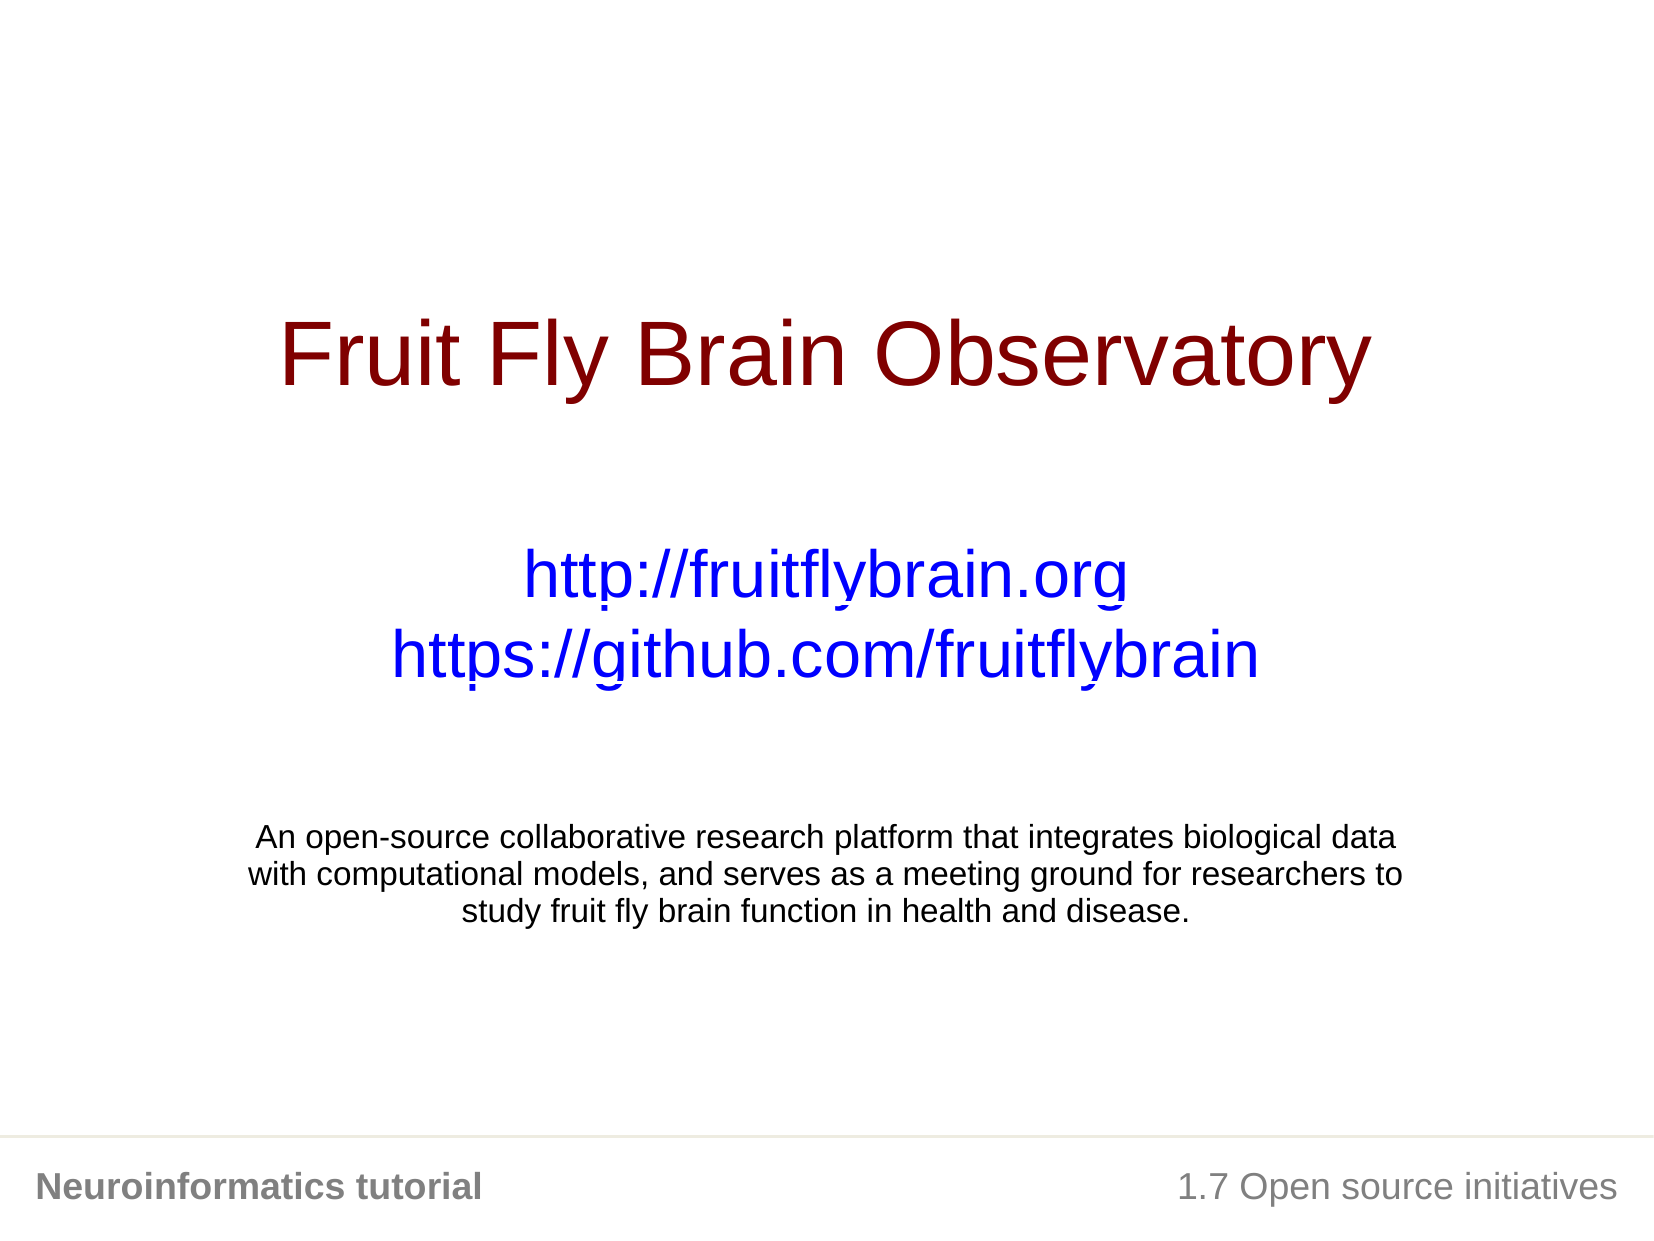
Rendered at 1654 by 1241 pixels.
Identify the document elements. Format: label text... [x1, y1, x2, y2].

text_box An open-source collaborative research platform that integrates biological data with computational models, and serves as a meeting ground for researchers to study fruit fly brain function in health and disease. [212, 809, 1441, 1015]
text_box Neuroinformatics tutorial [35, 1151, 508, 1217]
text_box Fruit Fly Brain Observatory [82, 241, 1571, 449]
text_box 1.7 Open source initiatives [1145, 1151, 1619, 1217]
text_box http://fruitflybrain.org https://github.com/fruitflybrain [0, 501, 1654, 715]
